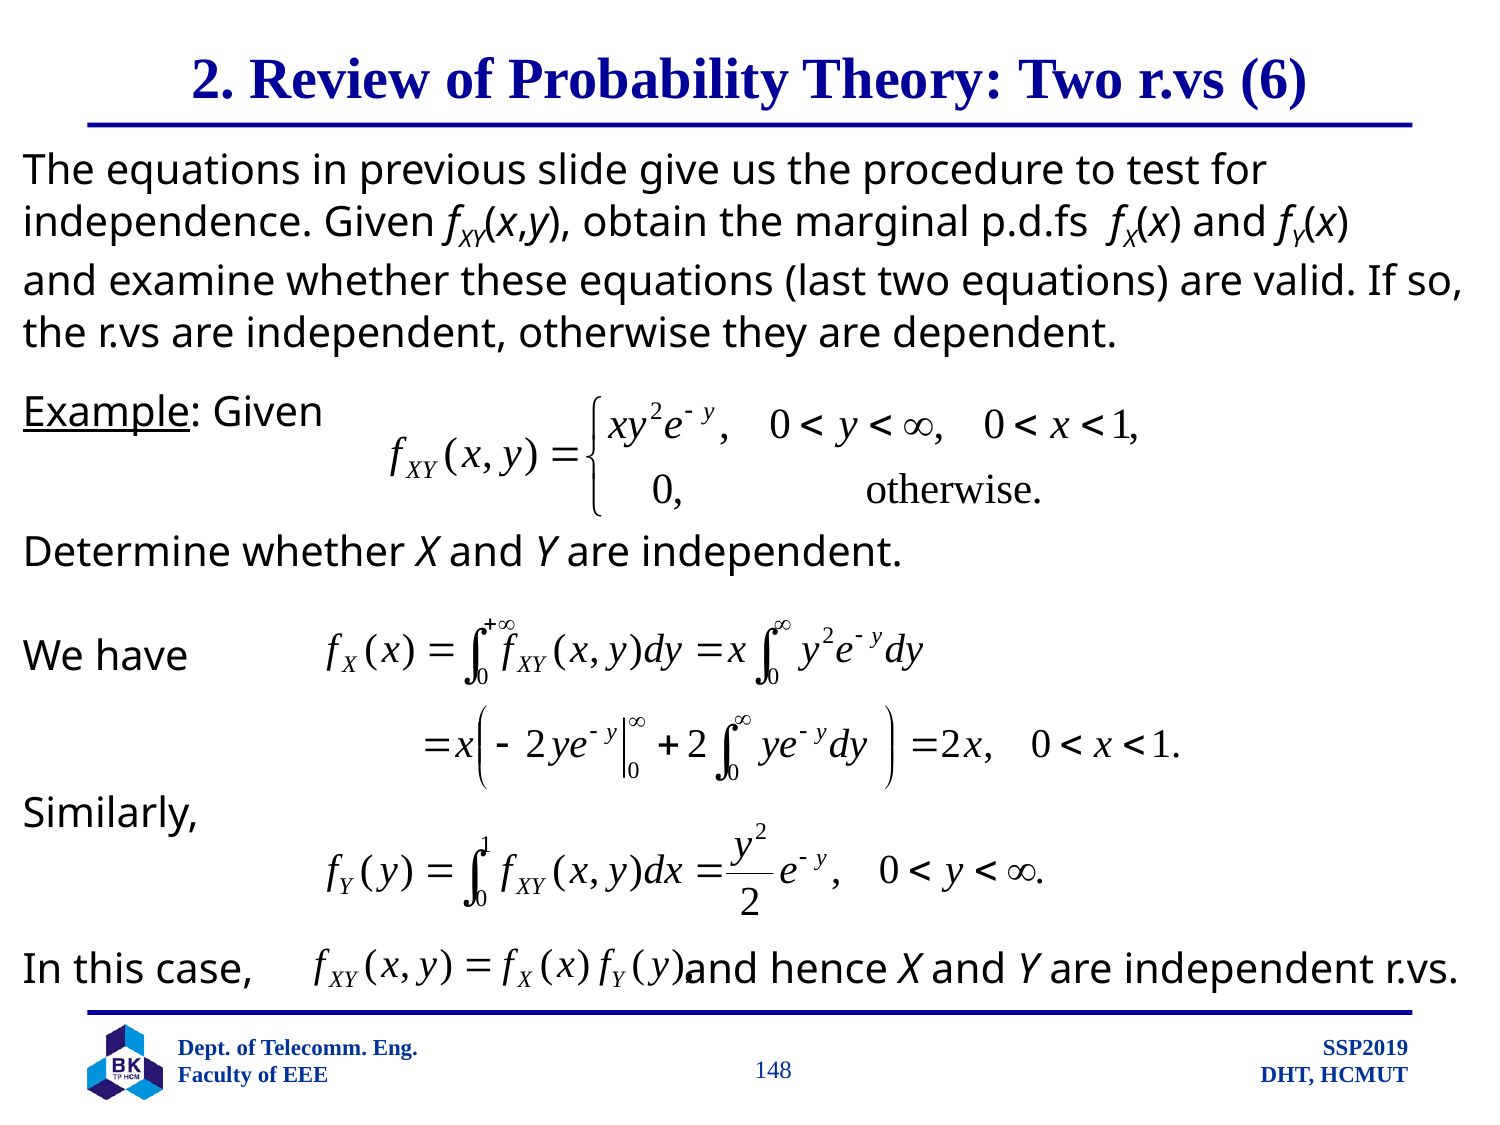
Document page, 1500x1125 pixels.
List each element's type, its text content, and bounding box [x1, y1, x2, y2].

title 2. Review of Probability Theory: Two r.vs (6) [0, 37, 1500, 113]
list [312, 602, 1188, 801]
text_box The equations in previous slide give us the procedure to test for independence. Given fXY(x,y), obtain the marginal p.d.fs fX(x) and fY(x) and examine whether these equations (last two equations) are valid. If so, the r.vs are independent, otherwise they are dependent. Example: Given Determine whether X and Y are independent. We have Similarly, In this case, and hence X and Y are independent r.vs. [7, 135, 1490, 999]
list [374, 388, 1188, 526]
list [299, 937, 701, 995]
picture [87, 1024, 163, 1100]
slide_number 148 [424, 1037, 976, 1101]
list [312, 811, 1051, 926]
